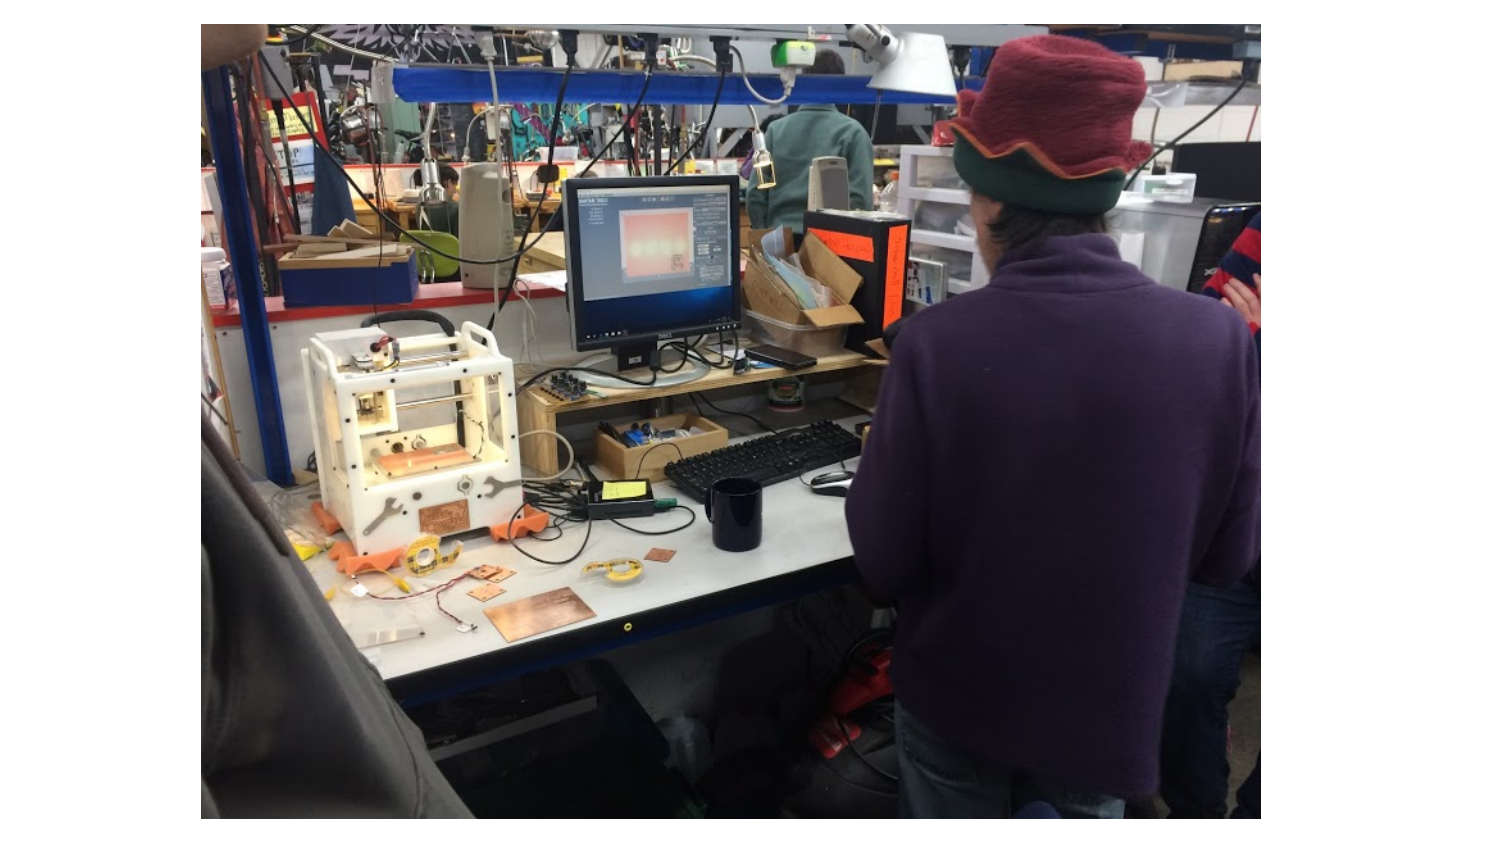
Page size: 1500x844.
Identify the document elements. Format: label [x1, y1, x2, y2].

picture [200, 24, 1261, 819]
